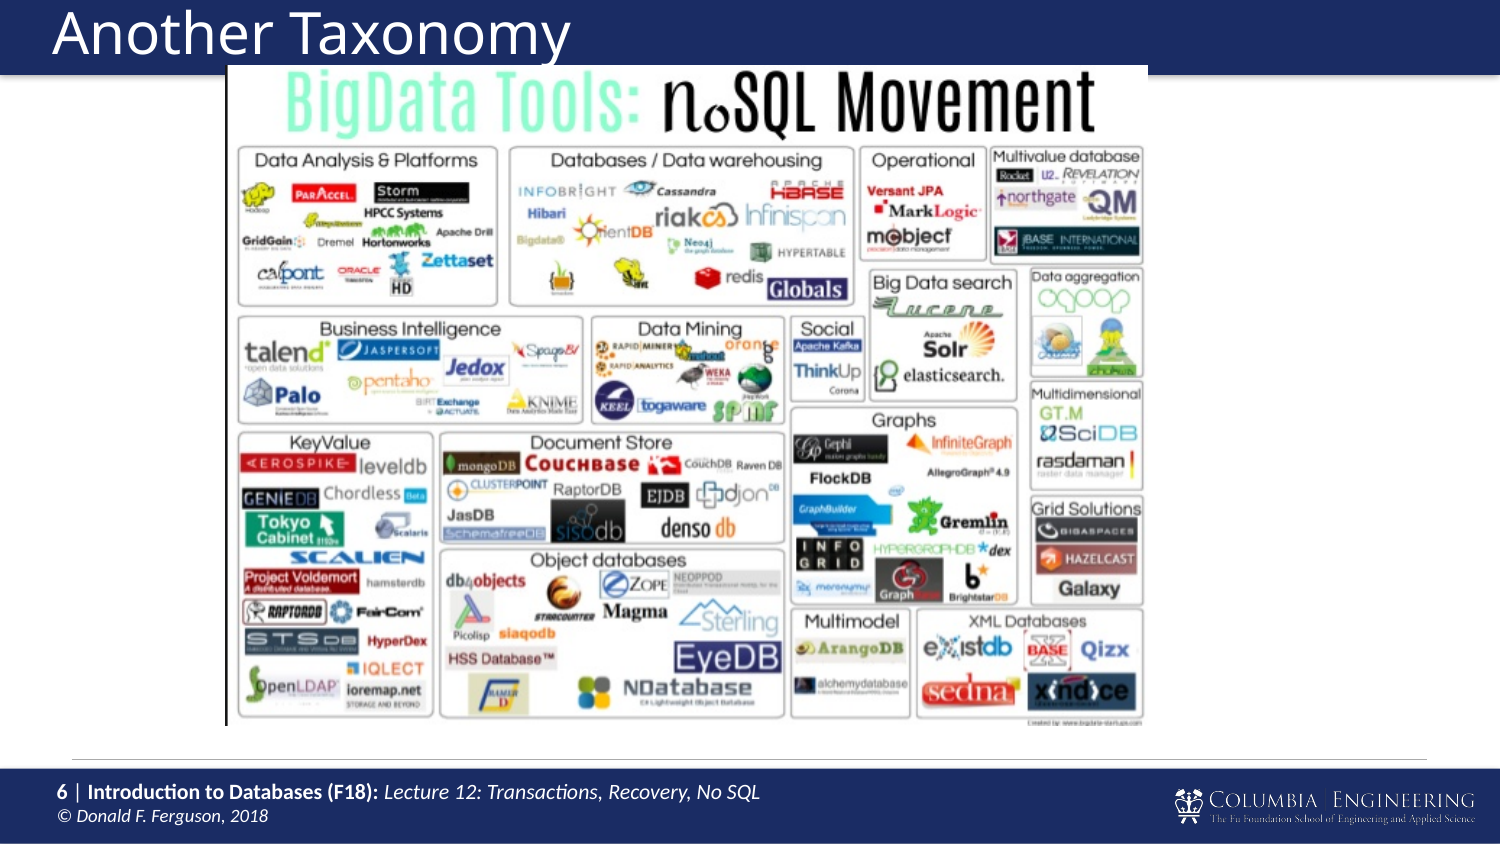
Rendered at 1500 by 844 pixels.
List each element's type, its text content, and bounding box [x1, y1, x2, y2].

picture [224, 65, 1148, 726]
title Another Taxonomy [37, 0, 1396, 61]
